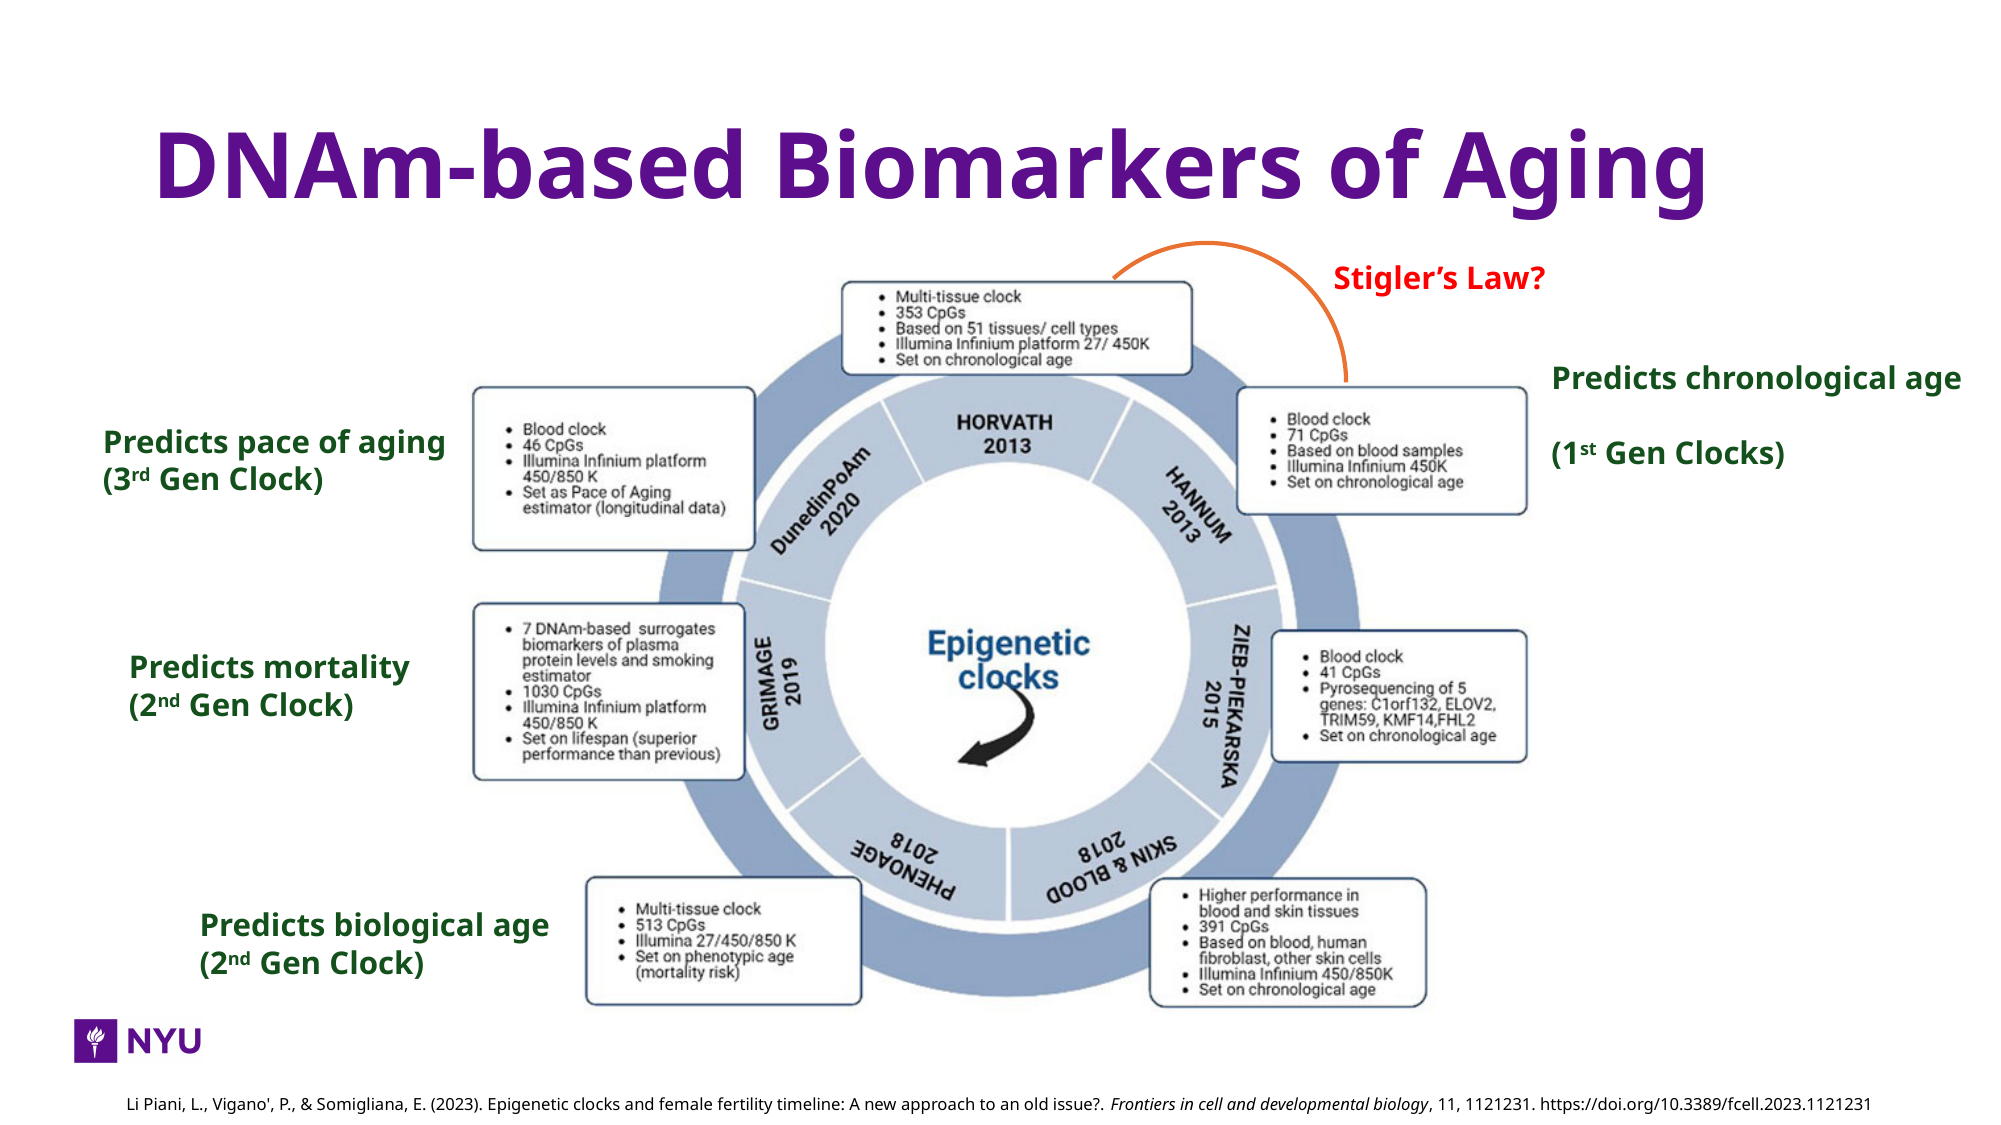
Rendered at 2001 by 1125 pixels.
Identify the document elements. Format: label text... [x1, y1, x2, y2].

picture [466, 276, 1534, 1013]
text_box Stigler’s Law? [1318, 250, 1572, 303]
text_box Predicts biological age (2nd Gen Clock) [184, 898, 466, 988]
text_box Predicts mortality (2nd Gen Clock) [114, 640, 466, 730]
picture [71, 1015, 204, 1066]
text_box Predicts pace of aging (3rd Gen Clock) [88, 414, 466, 505]
text_box Predicts chronological age (1st Gen Clocks) [1536, 350, 2000, 478]
text_box Li Piani, L., Vigano', P., & Somigliana, E. (2023). Epigenetic clocks and female fertility timeline: A new approach to an old issue?. Frontiers in cell and developmental biology, 11, 1121231. https://doi.org/10.3389/fcell.2023.1121231 [47, 1085, 1953, 1121]
title DNAm-based Biomarkers of Aging [137, 59, 1863, 278]
text_box [1113, 240, 1300, 276]
